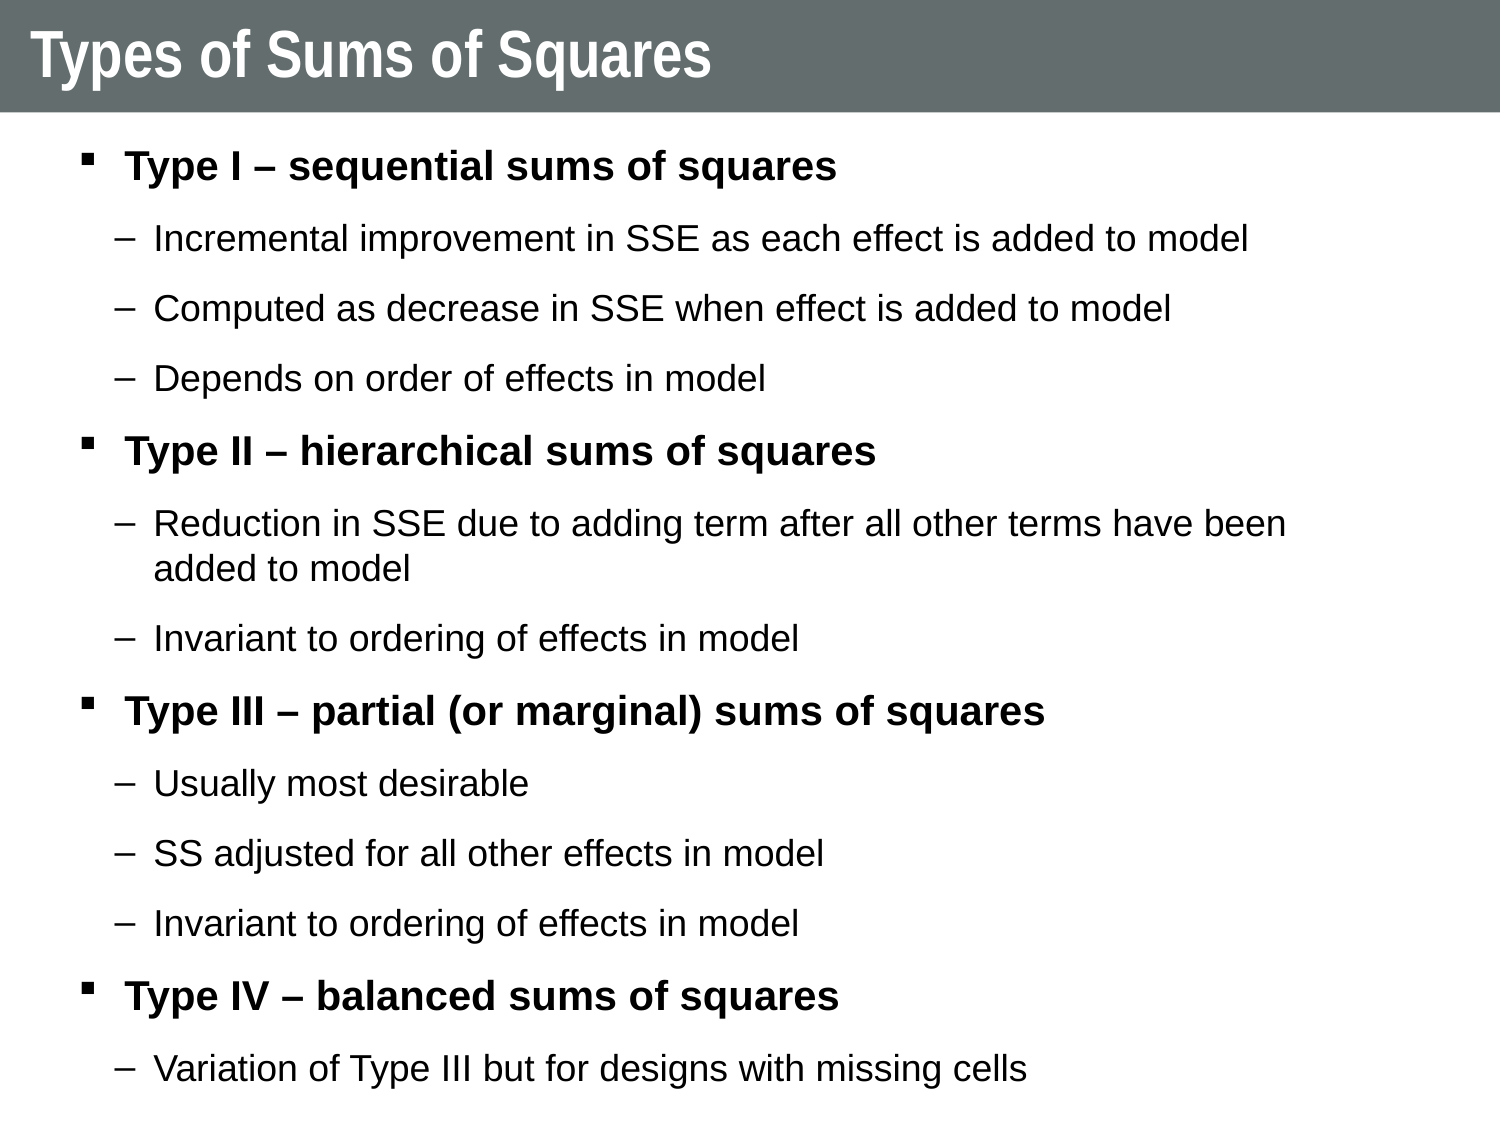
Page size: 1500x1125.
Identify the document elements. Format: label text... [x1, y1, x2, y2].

title Types of Sums of Squares [0, 0, 1500, 117]
list Type I – sequential sums of squares Incremental improvement in SSE as each effect is added to model Computed as decrease in SSE when effect is added to model Depends on order of effects in model Type II – hierarchical sums of squares Reduction in SSE due to adding term after all other terms have been added to model Invariant to ordering of effects in model Type III – partial (or marginal) sums of squares Usually most desirable SS adjusted for all other effects in model Invariant to ordering of effects in model Type IV – balanced sums of squares Variation of Type III but for designs with missing cells [62, 131, 1414, 950]
